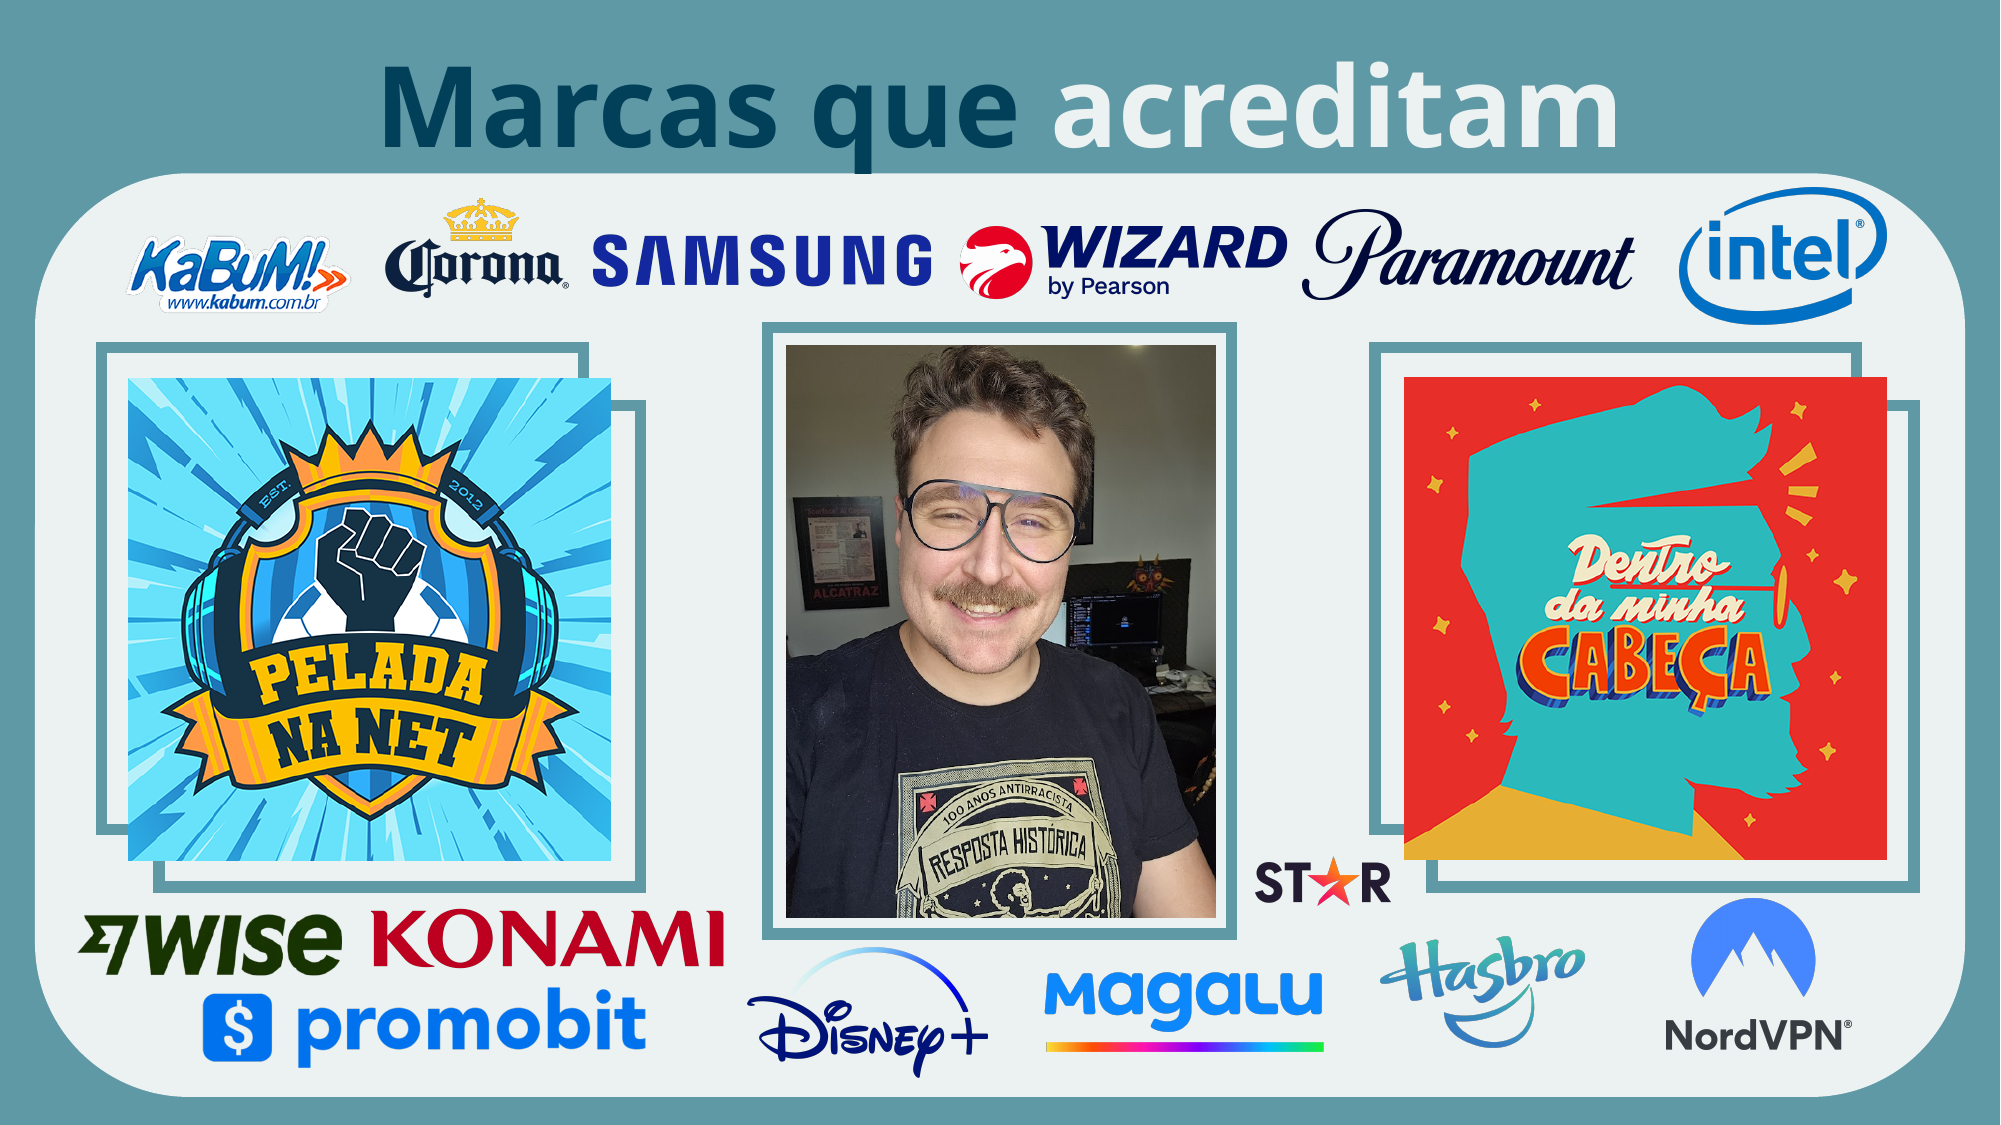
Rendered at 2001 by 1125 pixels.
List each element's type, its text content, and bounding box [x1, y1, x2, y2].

picture [587, 209, 1636, 304]
text_box [157, 404, 642, 889]
text_box [1430, 404, 1915, 889]
picture [128, 378, 612, 861]
picture [1678, 187, 1888, 326]
picture [785, 344, 1217, 919]
picture [1380, 936, 1585, 1048]
text_box [33, 178, 1967, 1099]
picture [1404, 376, 1888, 861]
picture [118, 213, 356, 319]
text_box Marcas que acreditam [0, 27, 2000, 178]
picture [1254, 855, 1392, 907]
picture [746, 946, 989, 1079]
picture [77, 875, 725, 1087]
text_box [1373, 346, 1858, 831]
text_box [100, 346, 585, 831]
picture [370, 194, 585, 305]
picture [1666, 897, 1853, 1051]
text_box [766, 326, 1233, 935]
picture [1040, 964, 1328, 1055]
